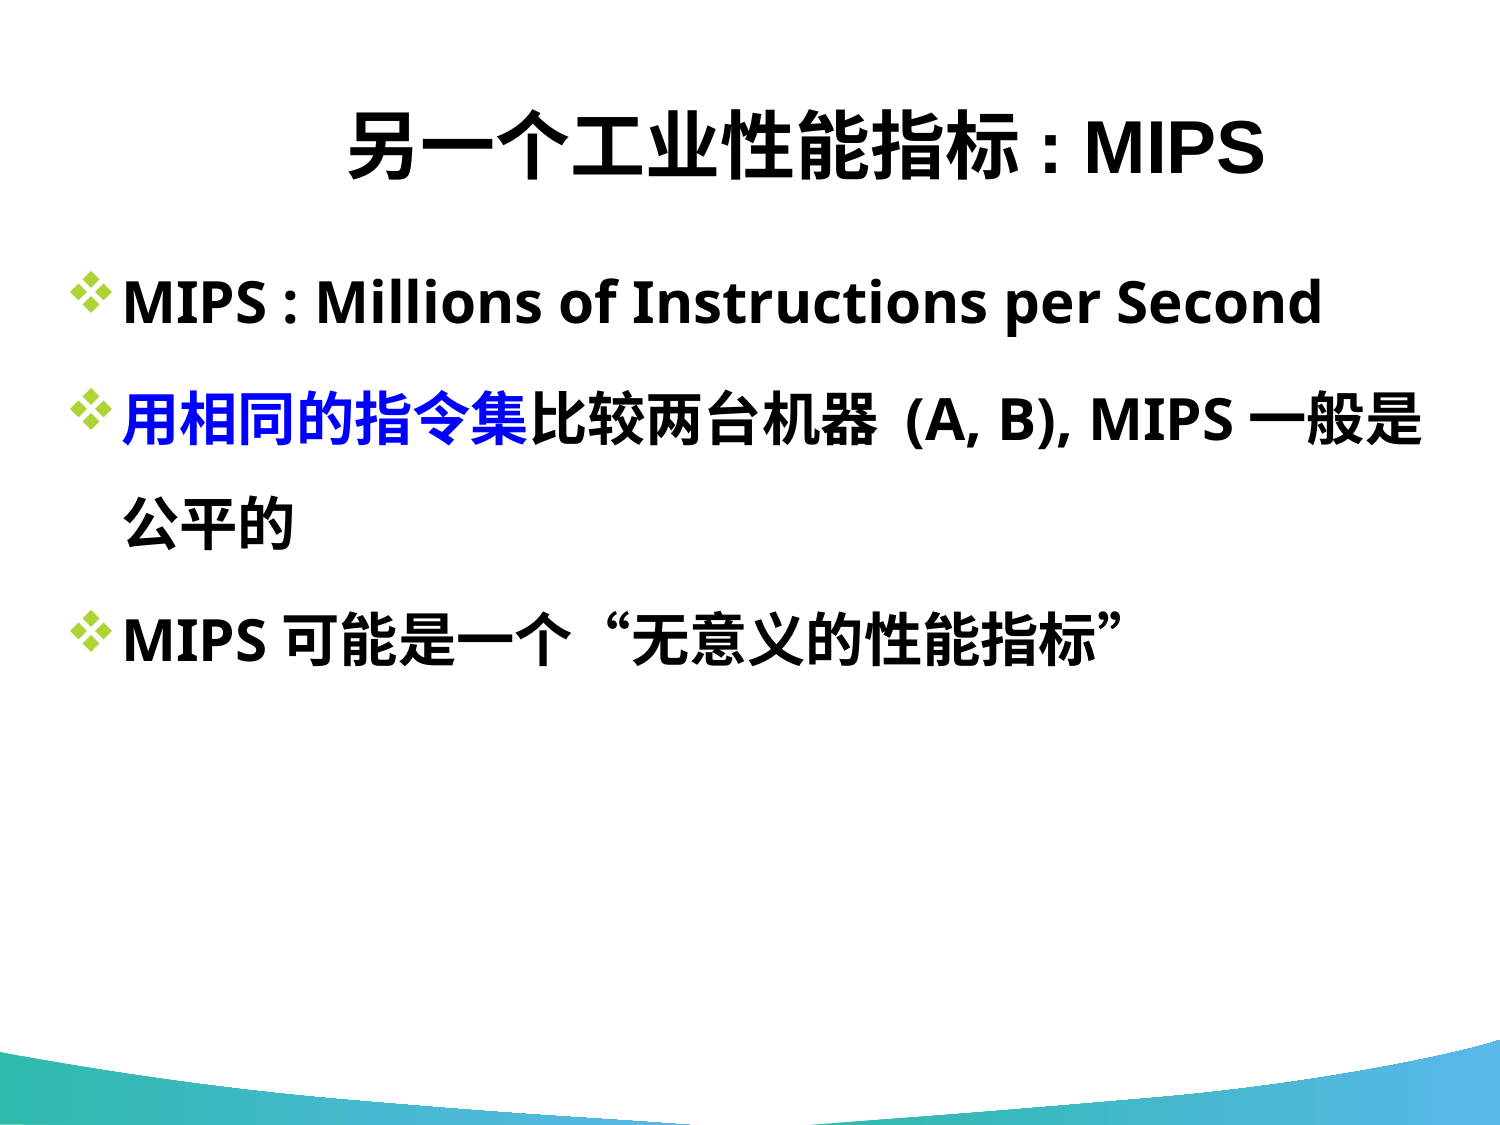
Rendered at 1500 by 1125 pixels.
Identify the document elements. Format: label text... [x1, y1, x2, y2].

list MIPS : Millions of Instructions per Second 用相同的指令集比较两台机器 (A, B), MIPS一般是公平的 MIPS可能是一个“无意义的性能指标” [50, 222, 1465, 1079]
title 另一个工业性能指标: MIPS [195, 90, 1418, 197]
